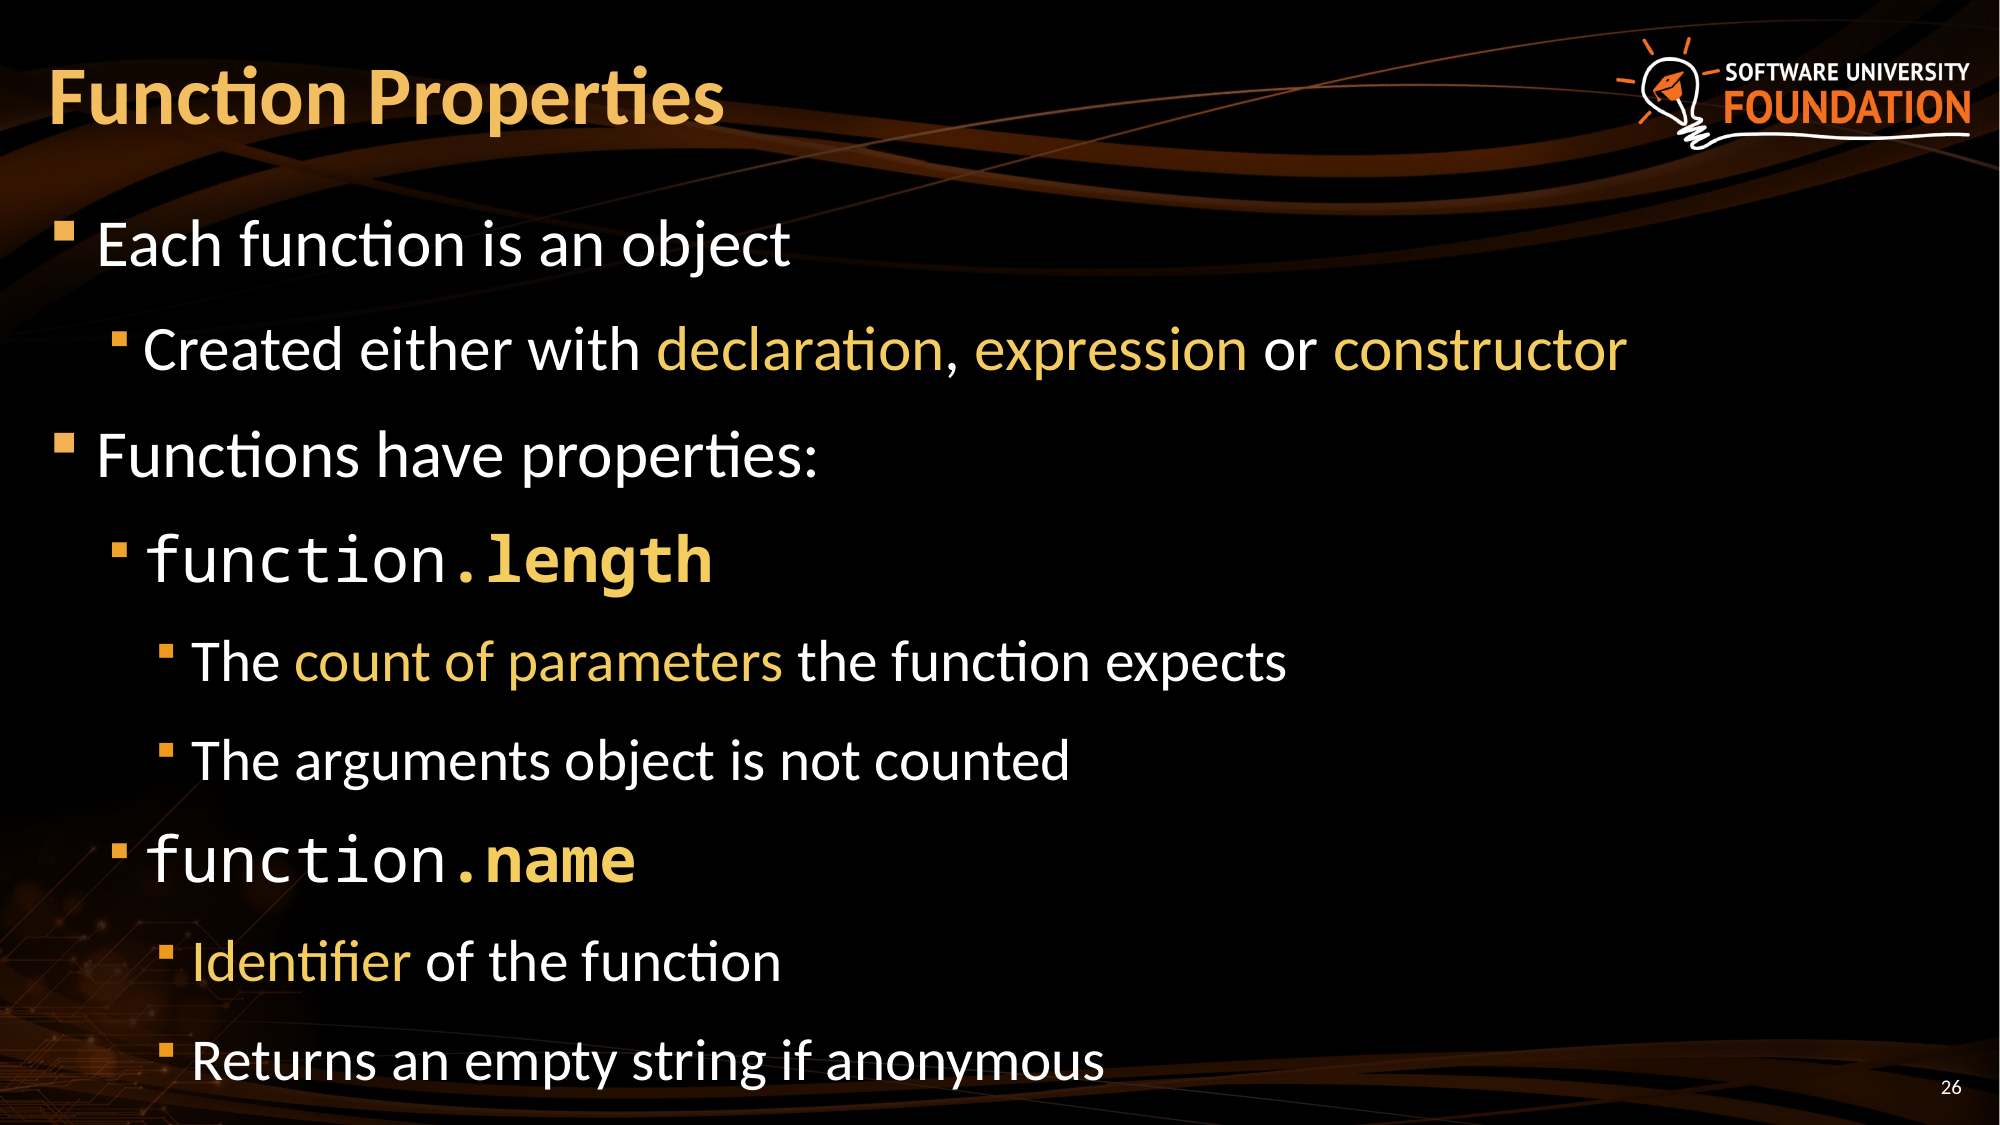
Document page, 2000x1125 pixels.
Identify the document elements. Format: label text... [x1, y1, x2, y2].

title Function Properties [30, 6, 1602, 189]
list Each function is an object Created either with declaration, expression or constructor Functions have properties: function.length The count of parameters the function expects The arguments object is not counted function.name Identifier of the function Returns an empty string if anonymous [31, 188, 1968, 1103]
picture [0, 0, 2000, 1125]
slide_number 26 [1897, 1070, 1968, 1103]
